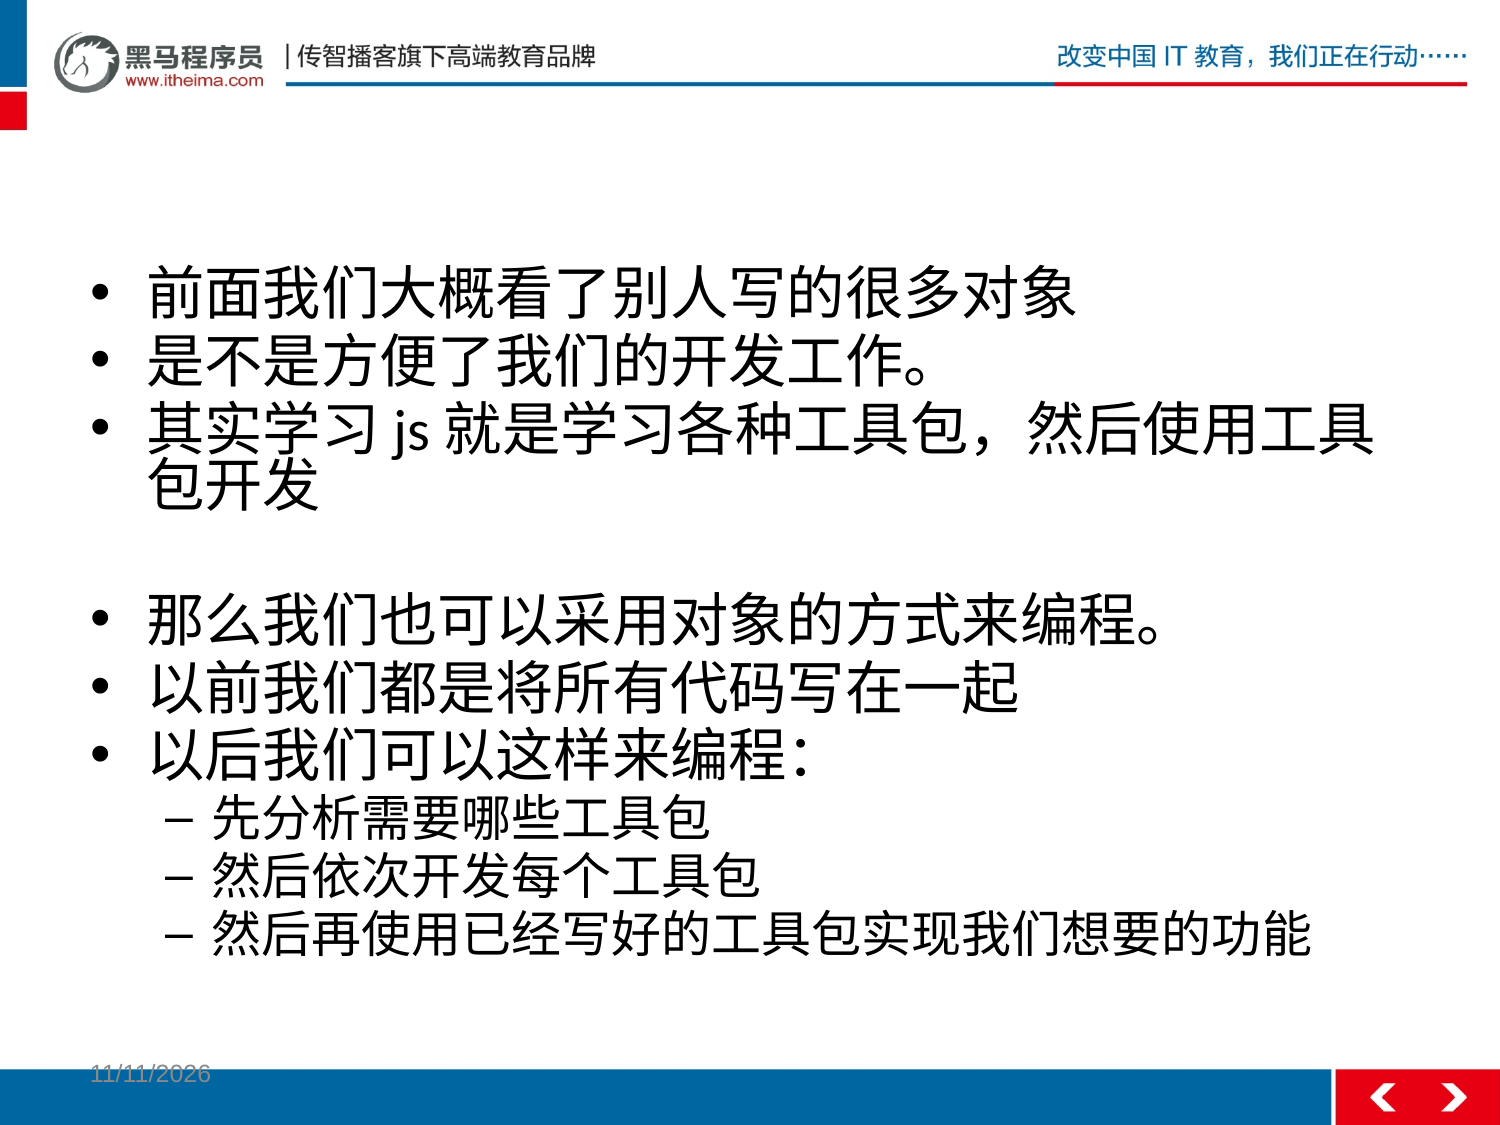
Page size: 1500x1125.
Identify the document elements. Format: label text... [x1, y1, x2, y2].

picture [0, 0, 1500, 1125]
text_box [75, 1042, 425, 1103]
list 前面我们大概看了别人写的很多对象 是不是方便了我们的开发工作。 其实学习js就是学习各种工具包，然后使用工具包开发 那么我们也可以采用对象的方式来编程。 以前我们都是将所有代码写在一起 以后我们可以这样来编程： 先分析需要哪些工具包 然后依次开发每个工具包 然后再使用已经写好的工具包实现我们想要的功能 [75, 262, 1425, 1005]
